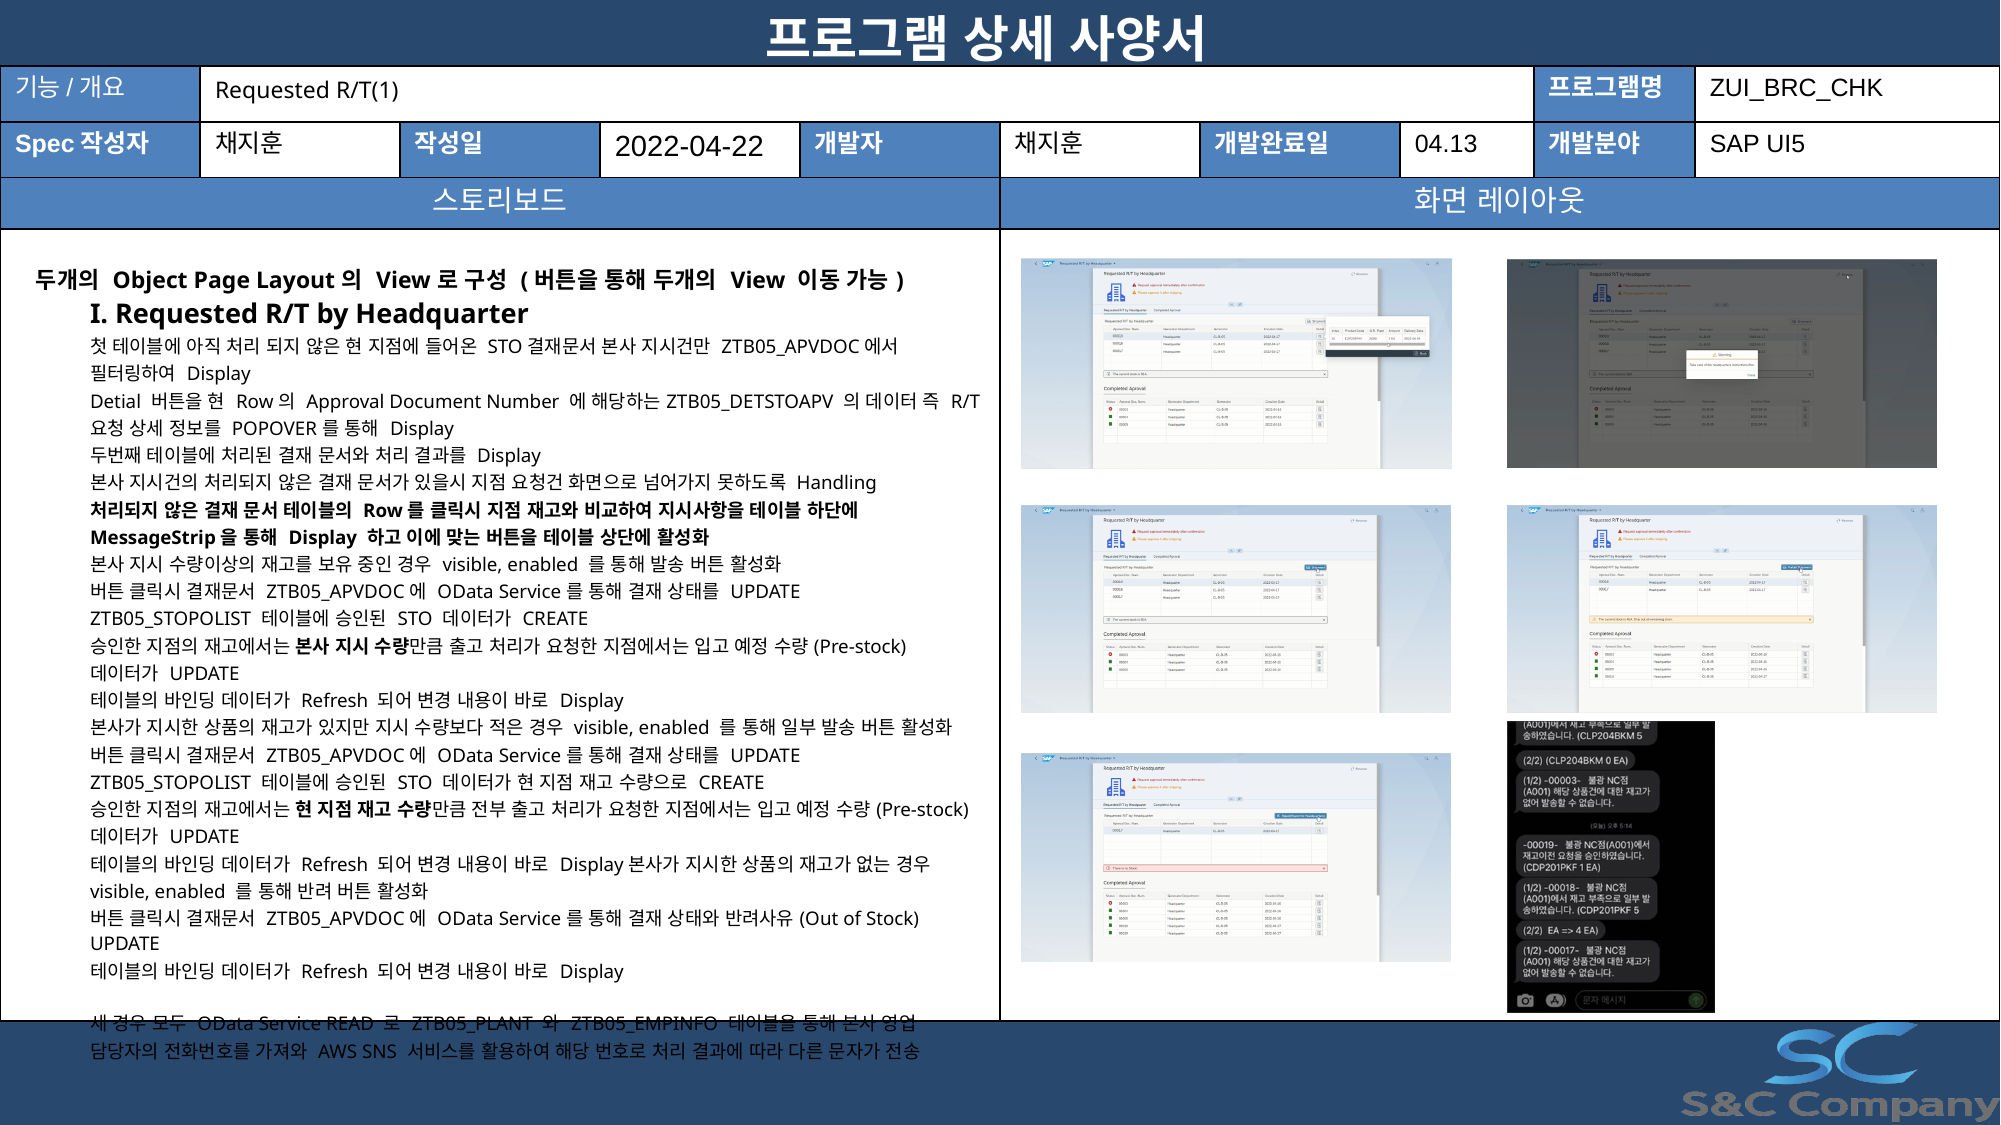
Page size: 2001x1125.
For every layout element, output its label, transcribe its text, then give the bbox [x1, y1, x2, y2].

picture [1507, 259, 1937, 468]
table_cell 04.13 [1401, 123, 1533, 177]
table_header 프로그램명 [1535, 67, 1694, 121]
table_cell SAP UI5 [1696, 123, 1999, 177]
table_cell 두개의 Object Page Layout의 View로 구성 (버튼을 통해 두개의 View 이동 가능) I. Requested R/T by Headquarter 첫 테이블에 아직 처리 되지 않은 현 지점에 들어온 STO결재문서 본사 지시건만 ZTB05_APVDOC에서 필터링하여 Display Detial 버튼을 현 Row의 Approval Document Number 에 해당하는ZTB05_DETSTOAPV 의 데이터 즉 R/T 요청 상세 정보를 POPOVER를 통해 Display 두번째 테이블에 처리된 결재 문서와 처리 결과를 Display 본사 지시건의 처리되지 않은 결재 문서가 있을시 지점 요청건 화면으로 넘어가지 못하도록 Handling 처리되지 않은 결재 문서 테이블의 Row를 클릭시 지점 재고와 비교하여 지시사항을 테이블 하단에 MessageStrip을 통해 Display 하고 이에 맞는 버튼을 테이블 상단에 활성화 본사 지시 수량이상의 재고를 보유 중인 경우 visible, enabled 를 통해 발송 버튼 활성화 버튼 클릭시 결재문서 ZTB05_APVDOC에 OData Service를 통해 결재 상태를 UPDATE ZTB05_STOPOLIST 테이블에 승인된 STO 데이터가 CREATE 승인한 지점의 재고에서는 본사 지시 수량만큼 출고 처리가 요청한 지점에서는 입고 예정 수량(Pre-stock) 데이터가 UPDATE 테이블의 바인딩 데이터가 Refresh 되어 변경 내용이 바로 Display 본사가 지시한 상품의 재고가 있지만 지시 수량보다 적은 경우 visible, enabled 를 통해 일부 발송 버튼 활성화 버튼 클릭시 결재문서 ZTB05_APVDOC에 OData Service를 통해 결재 상태를 UPDATE ZTB05_STOPOLIST 테이블에 승인된 STO 데이터가 현 지점 재고 수량으로 CREATE 승인한 지점의 재고에서는 현 지점 재고 수량만큼 전부 출고 처리가 요청한 지점에서는 입고 예정 수량(Pre-stock) 데이터가 UPDATE 테이블의 바인딩 데이터가 Refresh 되어 변경 내용이 바로 Display본사가 지시한 상품의 재고가 없는 경우 visible, enabled 를 통해 반려 버튼 활성화 버튼 클릭시 결재문서 ZTB05_APVDOC에 OData Service를 통해 결재 상태와 반려사유(Out of Stock) UPDATE 테이블의 바인딩 데이터가 Refresh 되어 변경 내용이 바로 Display 세 경우 모두 OData Service READ 로 ZTB05_PLANT 와 ZTB05_EMPINFO 테이블을 통해 본사 영업 담당자의 전화번호를 가져와 AWS SNS 서비스를 활용하여 해당 번호로 처리 결과에 따라 다른 문자가 전송 [1, 230, 999, 1020]
text_box 프로그램 상세 사양서 [419, 0, 1553, 65]
table_header 스토리보드 [1, 178, 999, 228]
picture [1021, 753, 1452, 963]
picture [1021, 505, 1452, 713]
table_header ZUI_BRC_CHK [1696, 67, 1999, 121]
table_cell Spec작성자 [1, 123, 199, 177]
picture [1507, 505, 1937, 713]
table_cell [1001, 230, 1999, 1020]
table_cell 개발분야 [1535, 123, 1694, 177]
table_cell 개발완료일 [1201, 123, 1399, 177]
table_cell 작성일 [401, 123, 599, 177]
table_cell 채지훈 [201, 123, 399, 177]
picture [1020, 258, 1452, 469]
table_cell 개발자 [801, 123, 999, 177]
table_header Requested R/T(1) [201, 67, 1533, 121]
table_header 기능/개요 [1, 67, 199, 121]
table_cell 채지훈 [1001, 123, 1199, 177]
table_header 화면 레이아웃 [1001, 178, 1999, 228]
table_cell 2022-04-22 [601, 123, 799, 177]
picture [1681, 1021, 2000, 1122]
picture [1507, 721, 1716, 1013]
